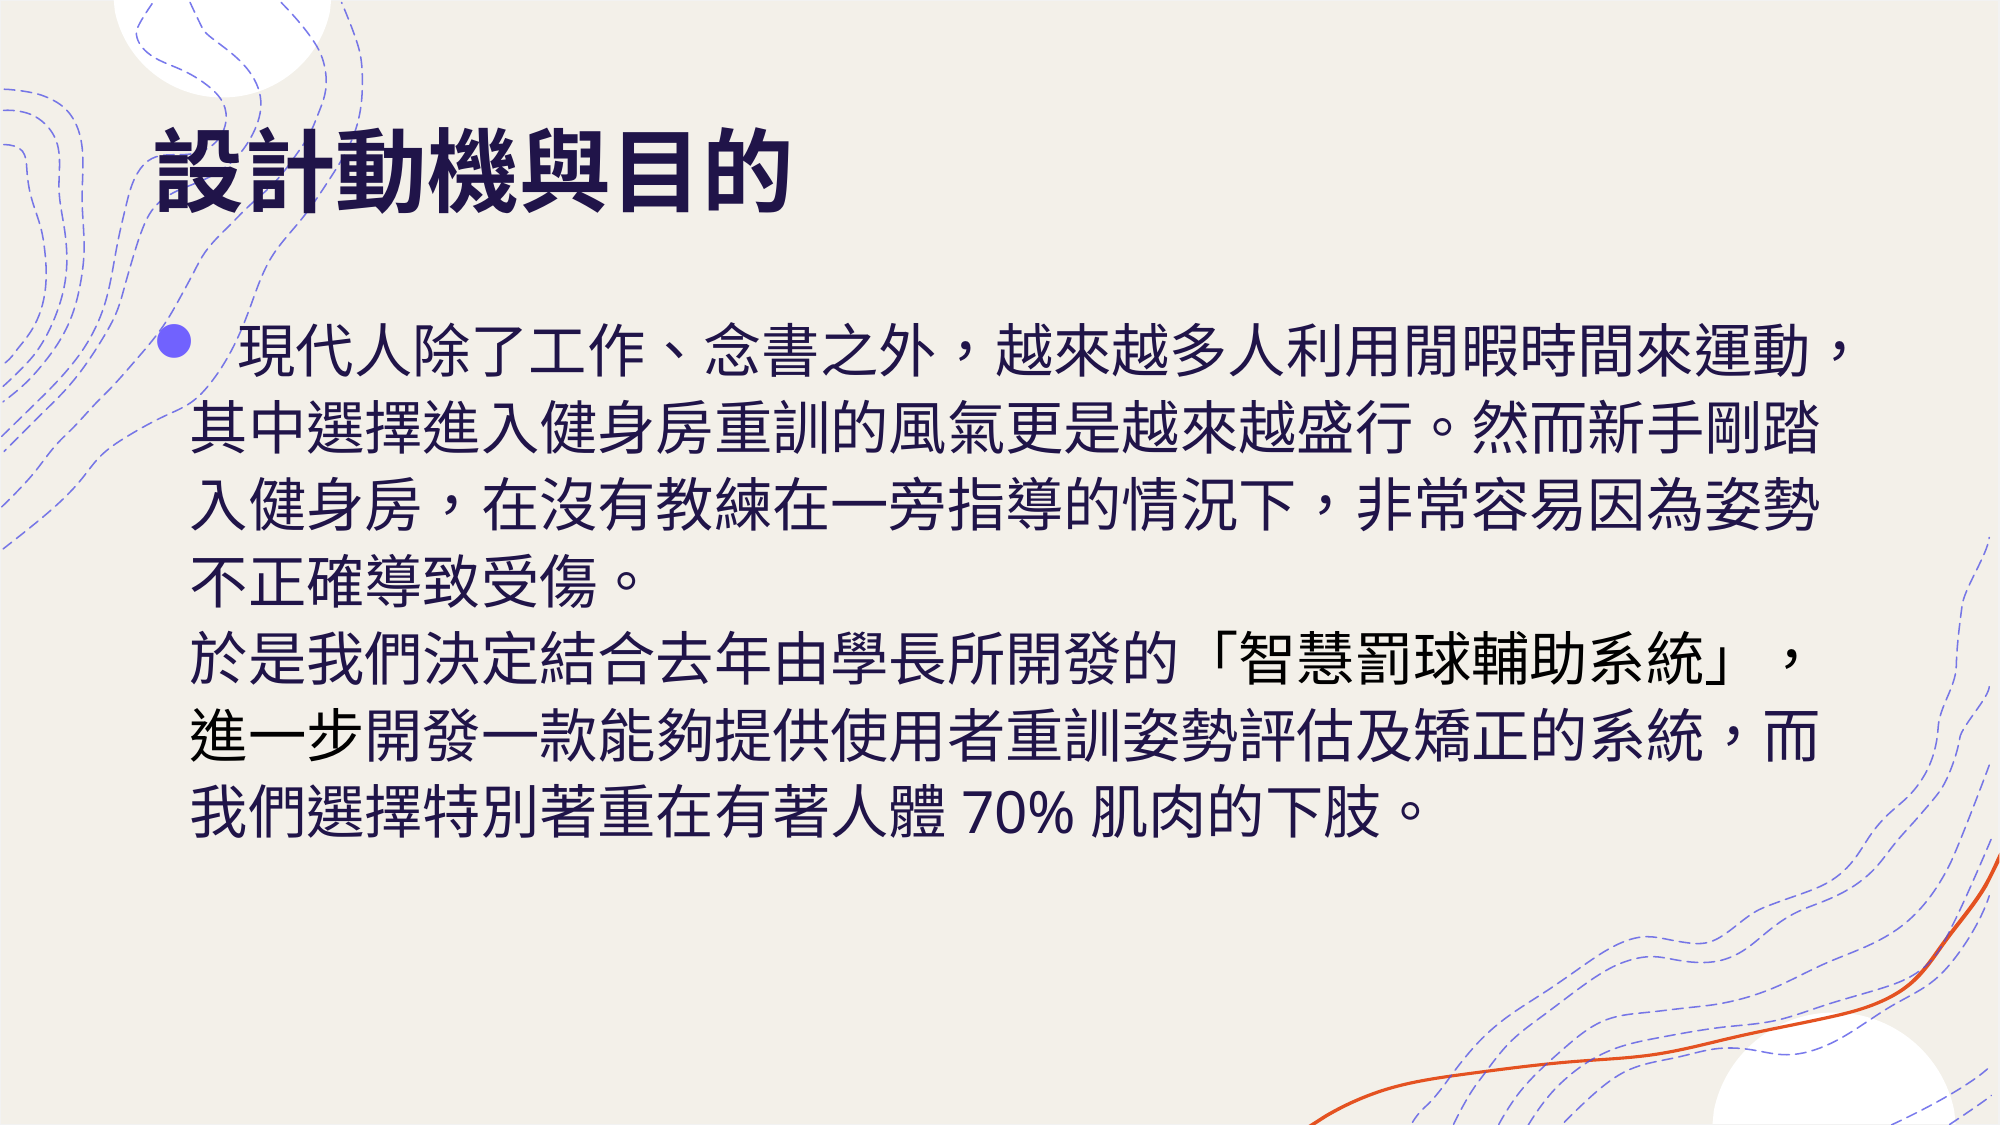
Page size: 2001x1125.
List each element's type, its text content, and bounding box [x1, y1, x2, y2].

title 設計動機與目的 [137, 59, 1863, 278]
list 現代人除了工作、念書之外，越來越多人利用閒暇時間來運動，其中選擇進入健身房重訓的風氣更是越來越盛行。然而新手剛踏入健身房，在沒有教練在一旁指導的情況下，非常容易因為姿勢不正確導致受傷。 於是我們決定結合去年由學長所開發的「智慧罰球輔助系統」，進一步開發一款能夠提供使用者重訓姿勢評估及矯正的系統，而我們選擇特別著重在有著人體70%肌肉的下肢。 [137, 299, 1863, 1014]
